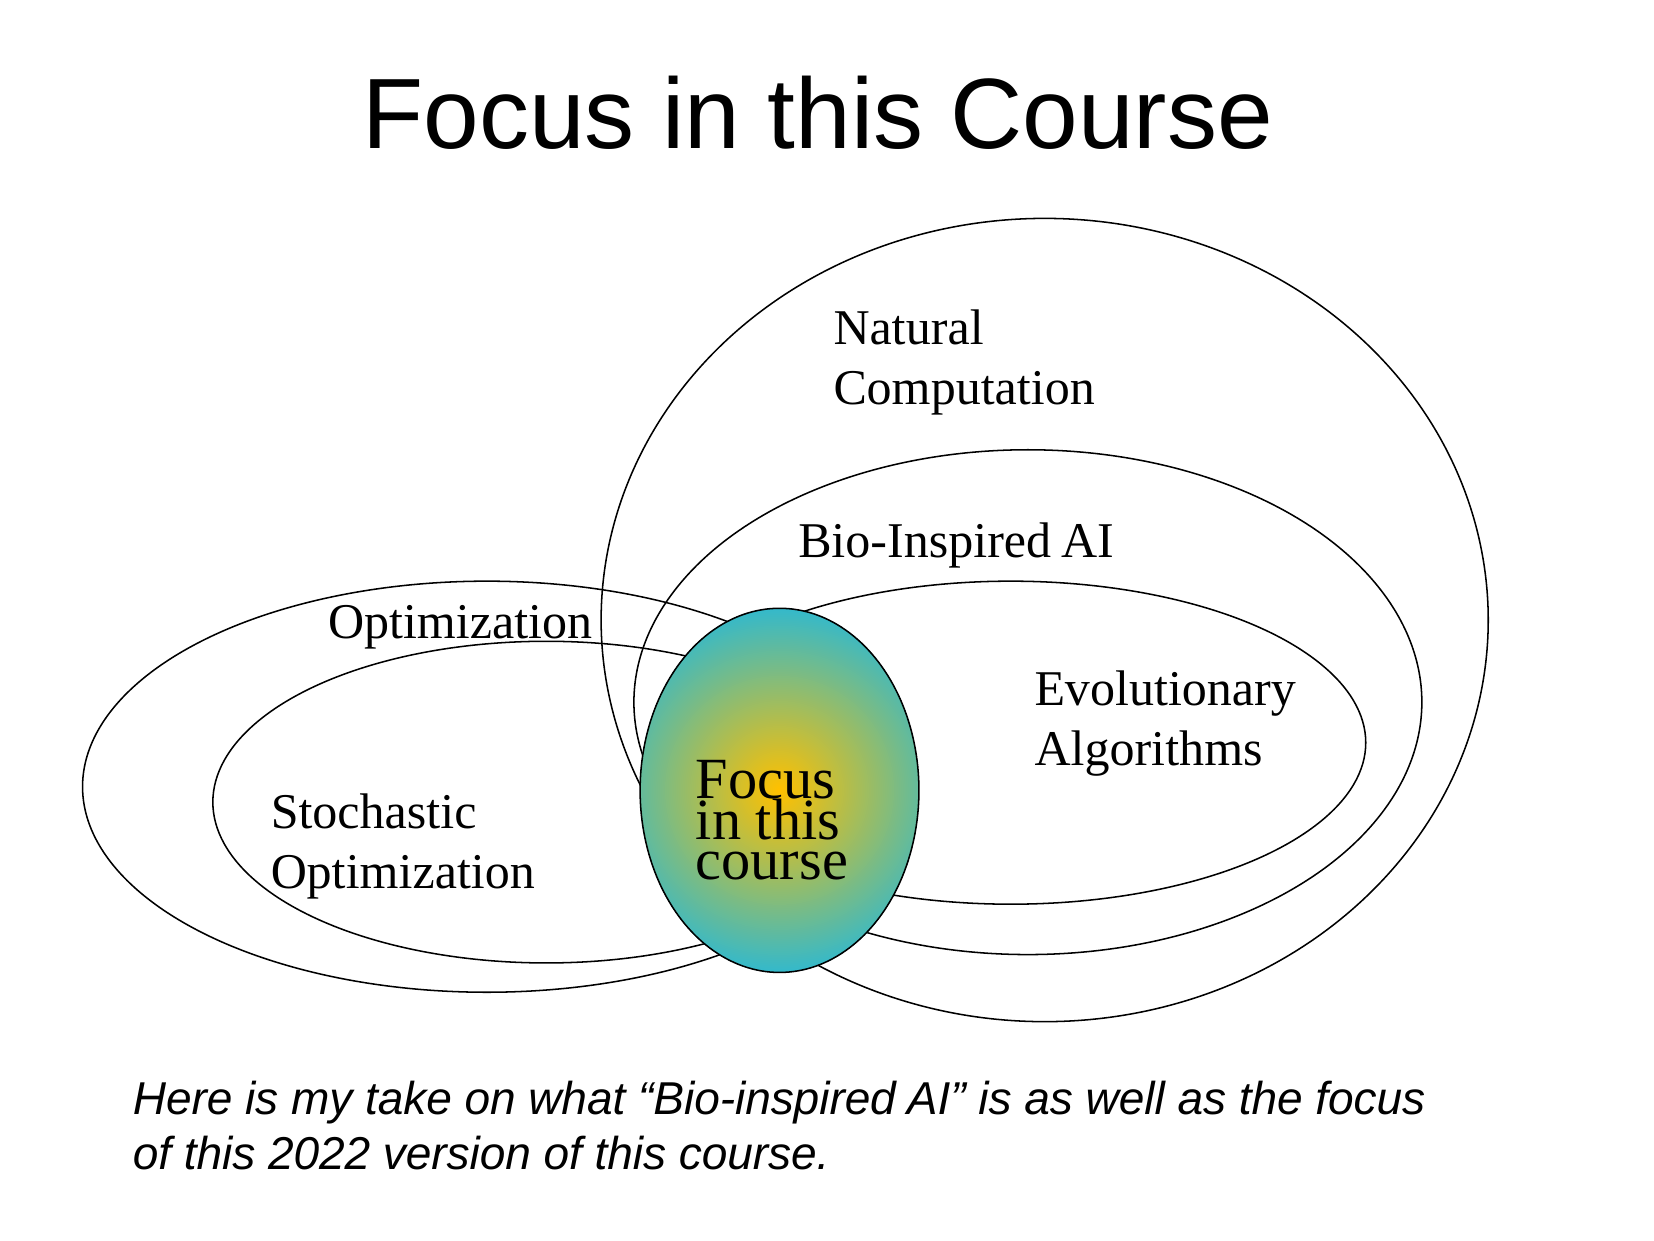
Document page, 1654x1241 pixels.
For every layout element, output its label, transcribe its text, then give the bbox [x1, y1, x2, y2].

text_box Here is my take on what “Bio-inspired AI” is as well as the focus of this 2022 version of this course. [118, 1061, 1489, 1186]
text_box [82, 218, 1489, 1022]
title Focus in this Course [75, 24, 1562, 231]
